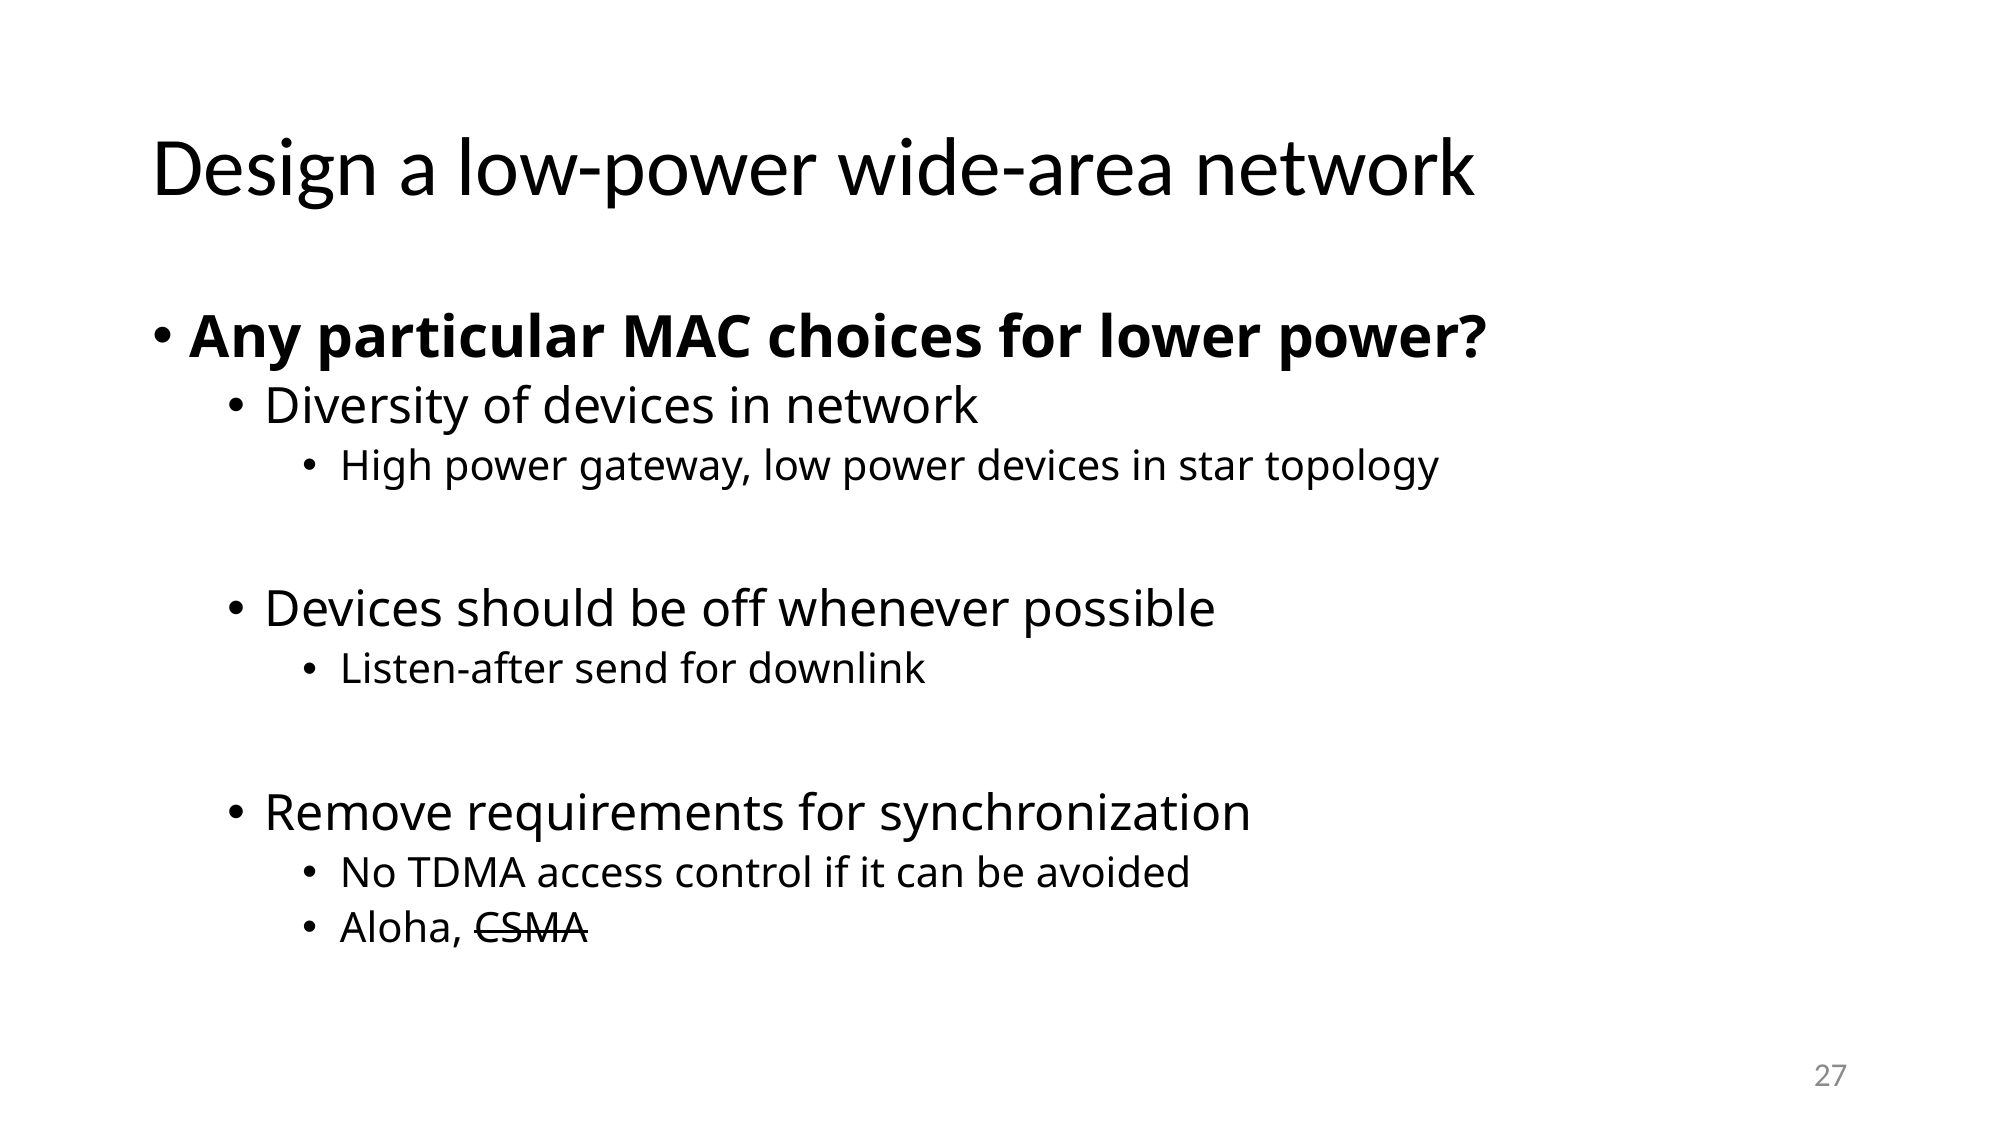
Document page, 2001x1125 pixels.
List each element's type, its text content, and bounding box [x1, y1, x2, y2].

slide_number 27 [1412, 1042, 1863, 1103]
list Any particular MAC choices for lower power? Diversity of devices in network High power gateway, low power devices in star topology Devices should be off whenever possible Listen-after send for downlink Remove requirements for synchronization No TDMA access control if it can be avoided Aloha, CSMA [137, 299, 1863, 1014]
title Design a low-power wide-area network [137, 59, 1863, 278]
